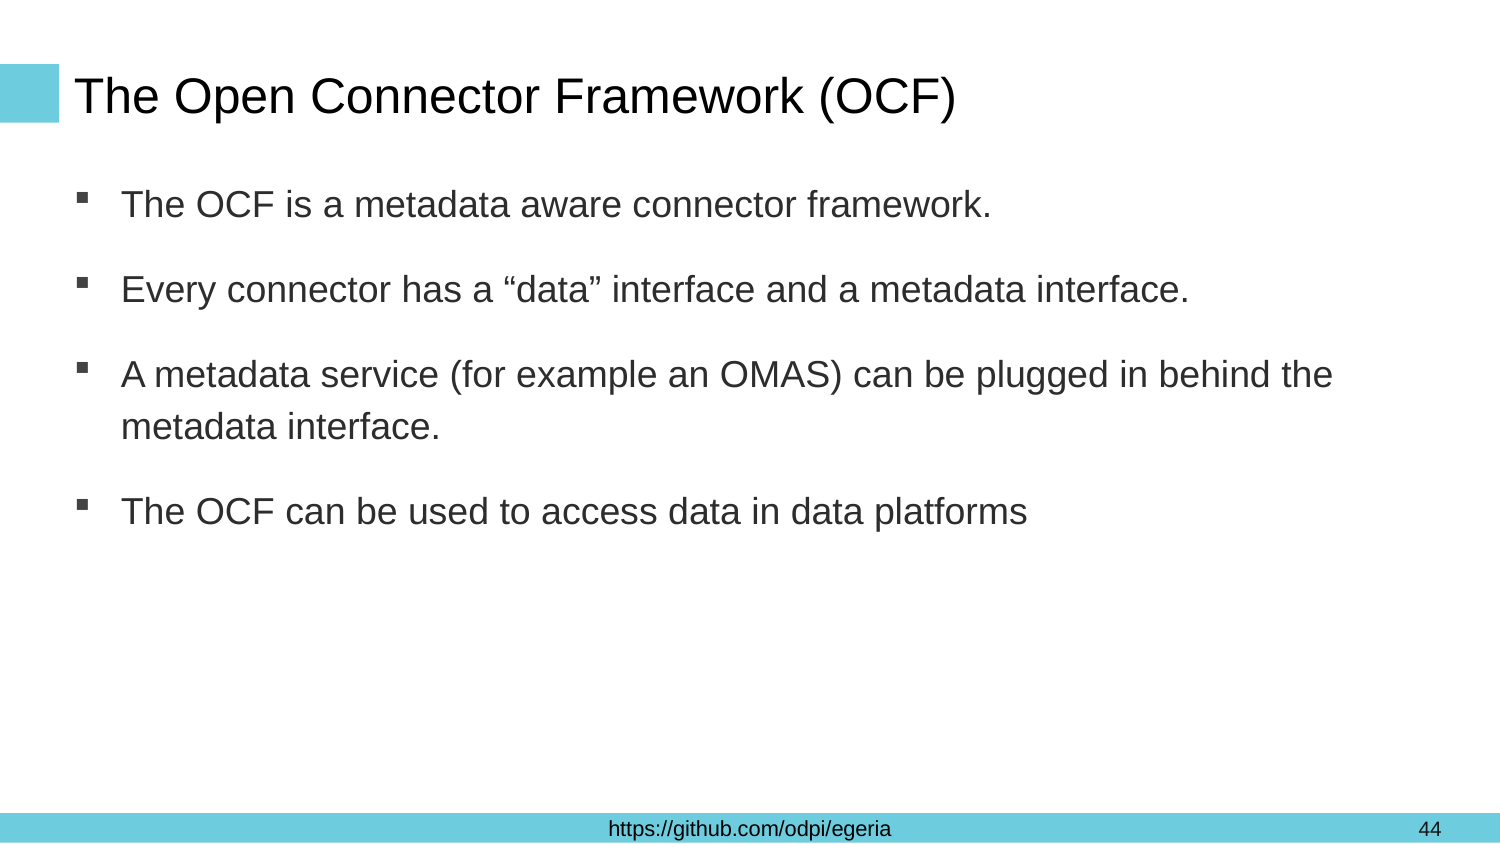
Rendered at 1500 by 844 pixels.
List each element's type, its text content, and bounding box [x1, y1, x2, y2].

title The Open Connector Framework (OCF) [58, 46, 1449, 140]
list The OCF is a metadata aware connector framework. Every connector has a “data” interface and a metadata interface. A metadata service (for example an OMAS) can be plugged in behind the metadata interface. The OCF can be used to access data in data platforms [58, 158, 1449, 750]
slide_number 44 [1403, 813, 1494, 843]
